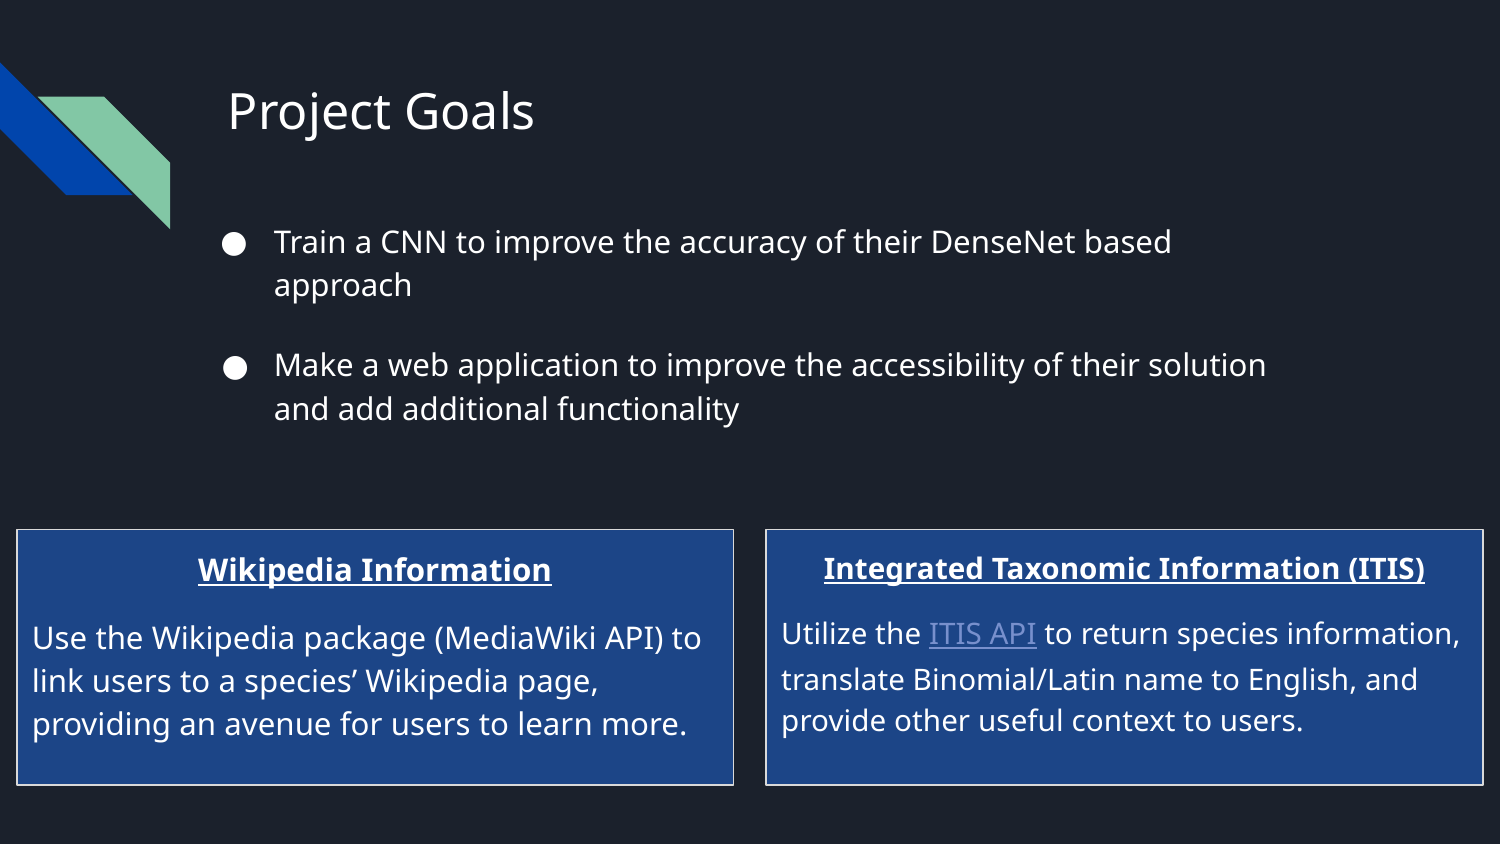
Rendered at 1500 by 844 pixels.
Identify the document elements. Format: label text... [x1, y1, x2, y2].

list Train a CNN to improve the accuracy of their DenseNet based approach Make a web application to improve the accessibility of their solution and add additional functionality [183, 201, 1317, 680]
list Integrated Taxonomic Information (ITIS) Utilize the ITIS API to return species information, translate Binomial/Latin name to English, and provide other useful context to users. [766, 529, 1484, 785]
title Project Goals [212, 64, 1368, 215]
list Wikipedia Information Use the Wikipedia package (MediaWiki API) to link users to a species’ Wikipedia page, providing an avenue for users to learn more. [16, 529, 734, 785]
